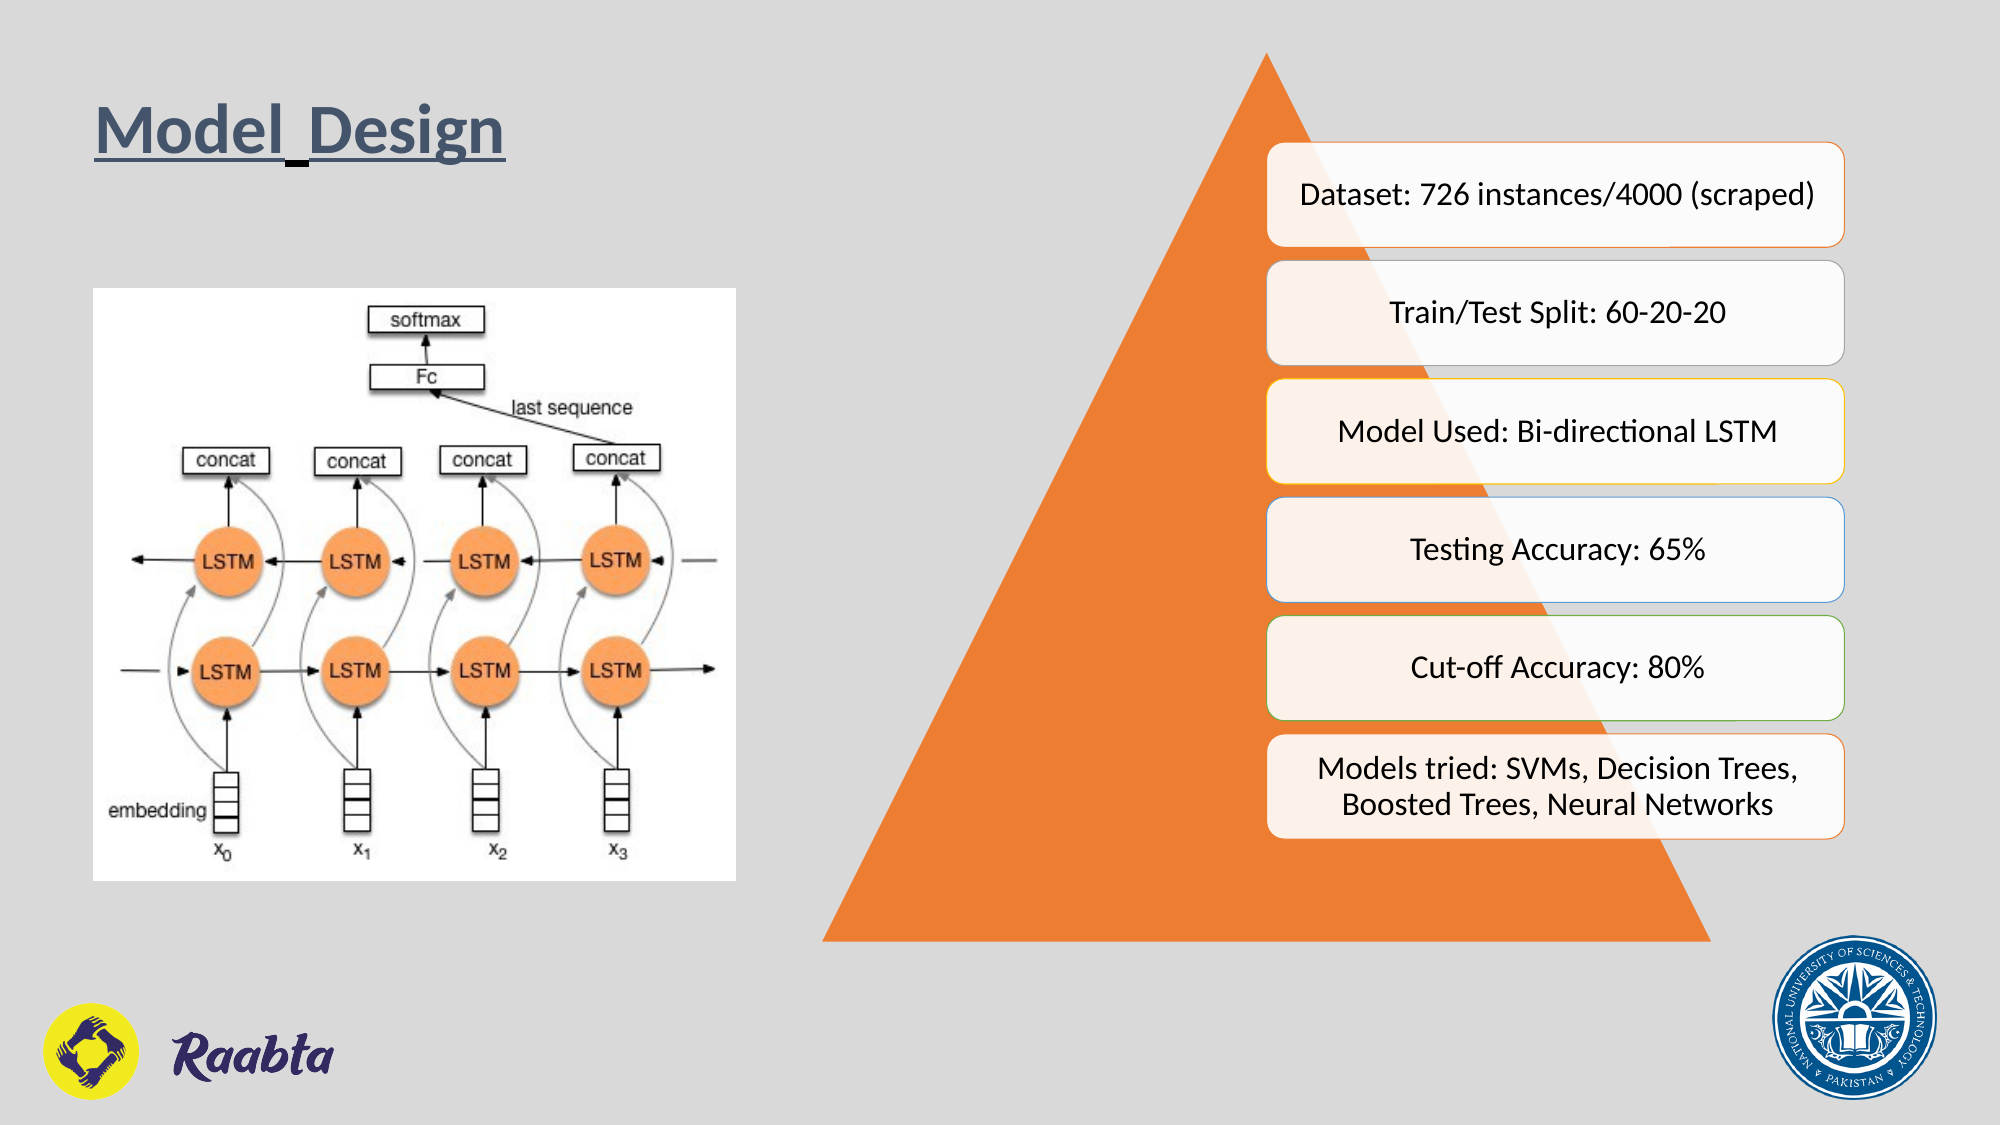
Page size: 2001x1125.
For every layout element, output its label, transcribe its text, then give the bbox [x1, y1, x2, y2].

title Model Design [79, 15, 1805, 233]
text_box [666, 52, 2000, 942]
picture [93, 288, 736, 881]
picture [1772, 935, 1937, 1100]
picture [43, 1003, 334, 1100]
